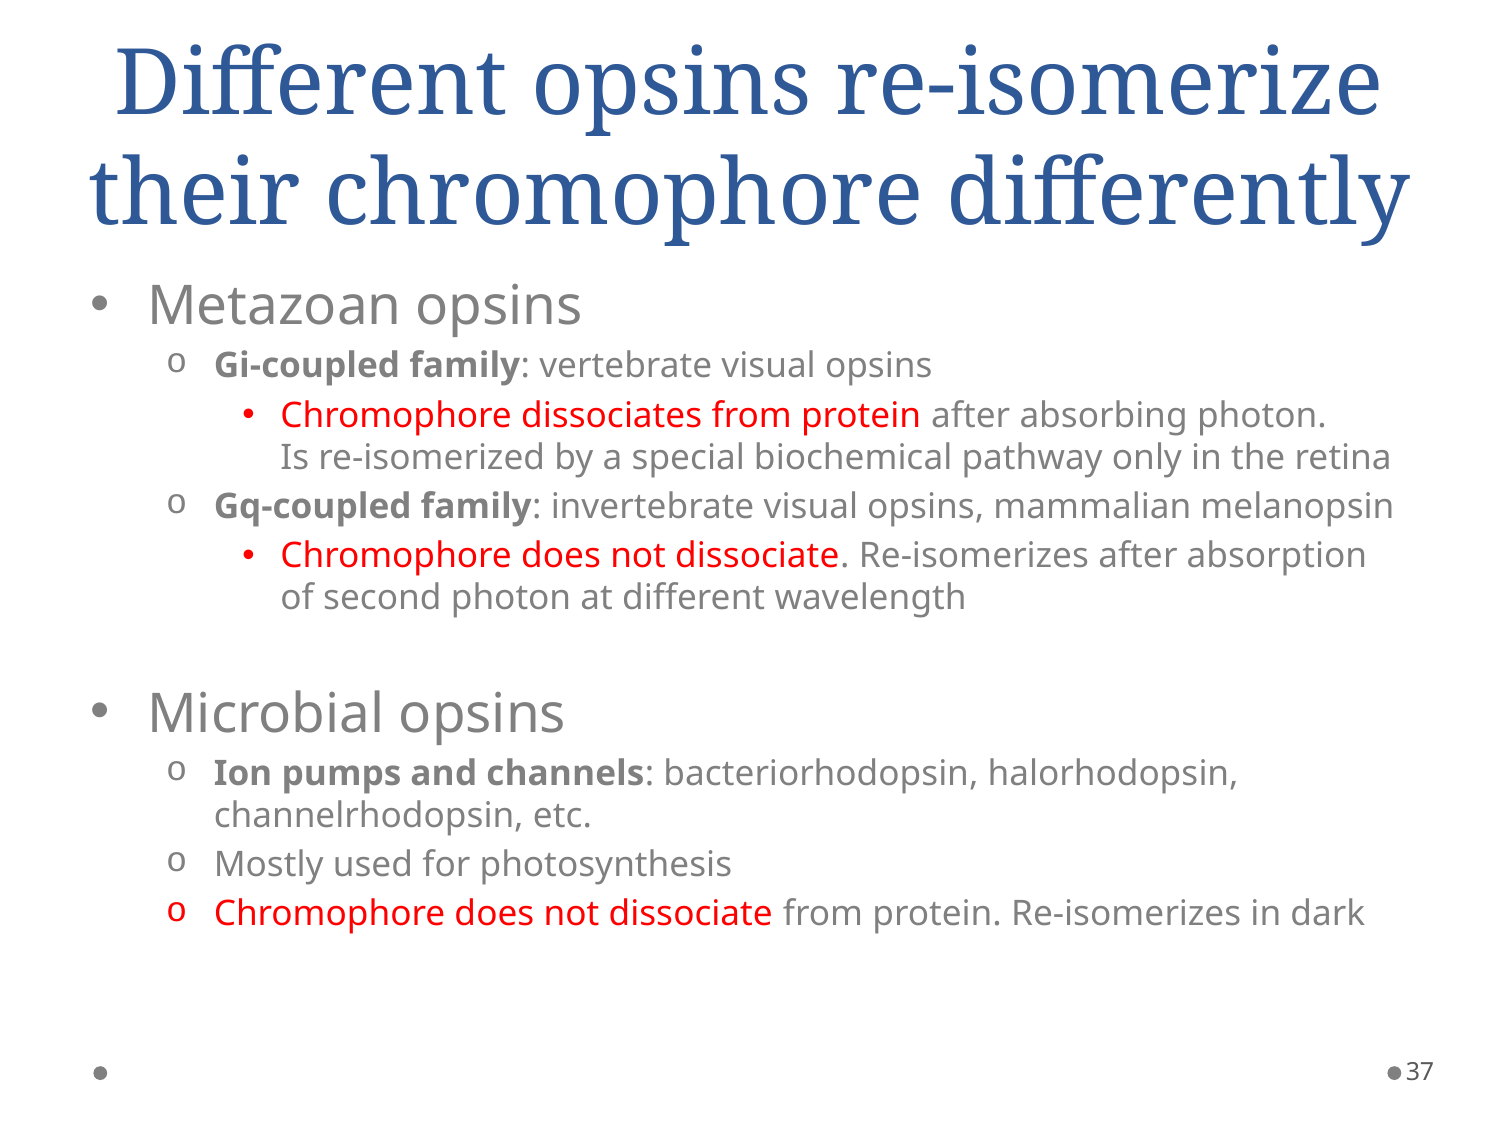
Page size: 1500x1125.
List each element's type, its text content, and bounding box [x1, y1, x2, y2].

title Different opsins re-isomerize their chromophore differently [0, 0, 1500, 251]
slide_number 37 [1401, 1042, 1494, 1103]
list Metazoan opsins Gi-coupled family: vertebrate visual opsins Chromophore dissociates from protein after absorbing photon. Is re-isomerized by a special biochemical pathway only in the retina Gq-coupled family: invertebrate visual opsins, mammalian melanopsin Chromophore does not dissociate. Re-isomerizes after absorption of second photon at different wavelength Microbial opsins Ion pumps and channels: bacteriorhodopsin, halorhodopsin, channelrhodopsin, etc. Mostly used for photosynthesis Chromophore does not dissociate from protein. Re-isomerizes in dark [75, 262, 1425, 1043]
